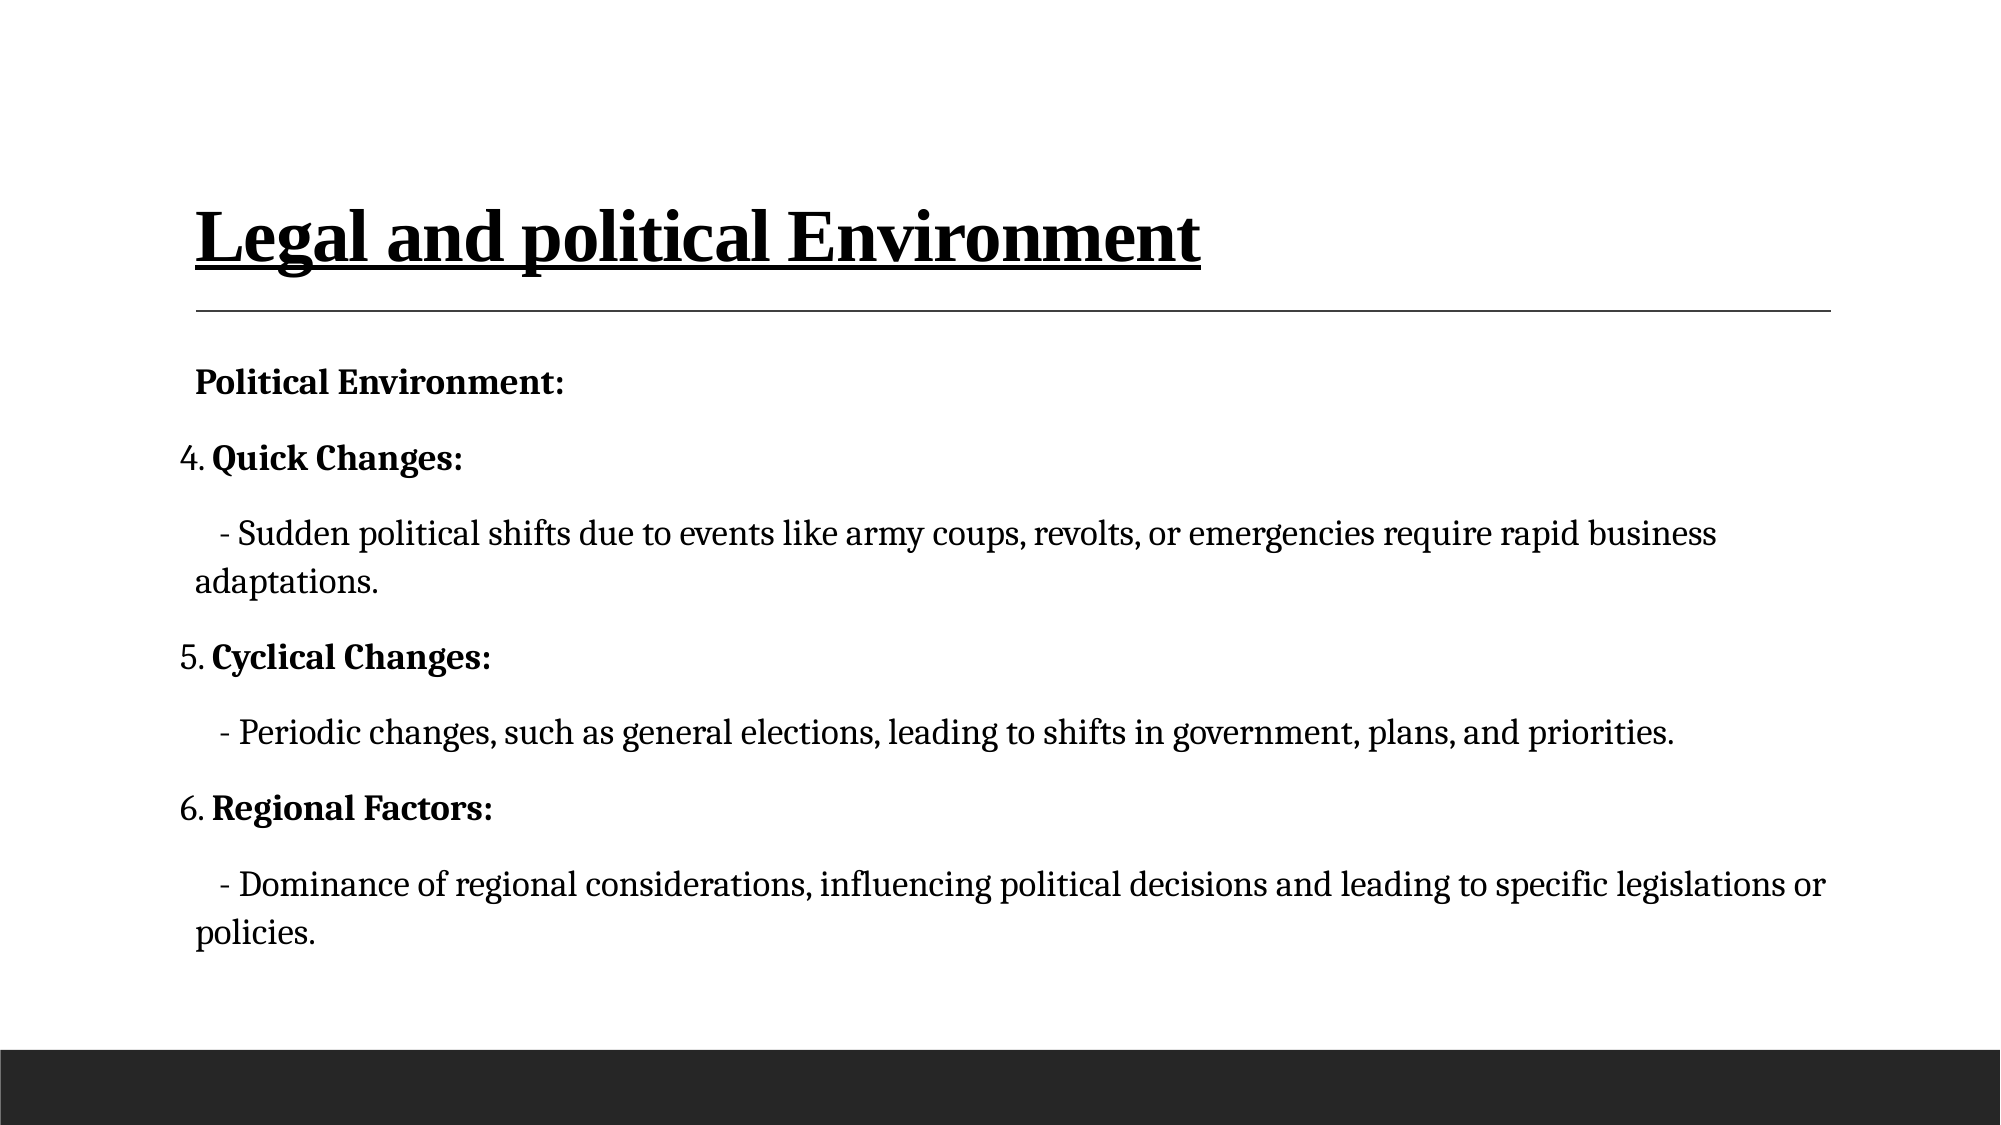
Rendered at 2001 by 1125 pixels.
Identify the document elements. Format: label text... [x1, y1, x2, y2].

title Legal and political Environment [180, 47, 1830, 285]
list Political Environment: 4. Quick Changes: - Sudden political shifts due to events like army coups, revolts, or emergencies require rapid business adaptations. 5. Cyclical Changes: - Periodic changes, such as general elections, leading to shifts in government, plans, and priorities. 6. Regional Factors: - Dominance of regional considerations, influencing political decisions and leading to specific legislations or policies. [180, 345, 1830, 963]
